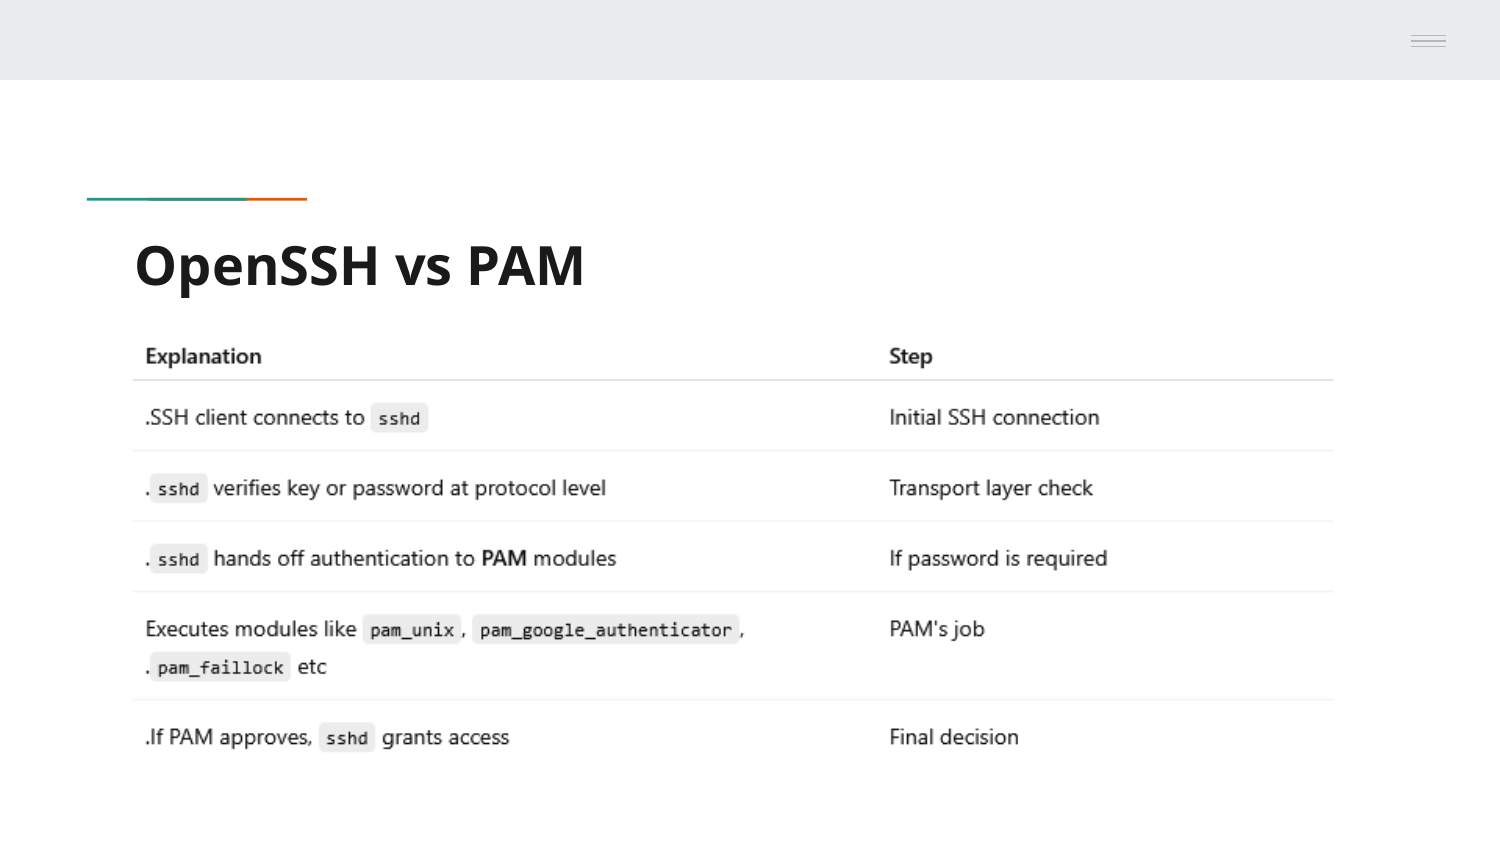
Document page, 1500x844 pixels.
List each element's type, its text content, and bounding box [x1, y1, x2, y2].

title OpenSSH vs PAM [119, 216, 950, 310]
picture [130, 320, 1338, 790]
